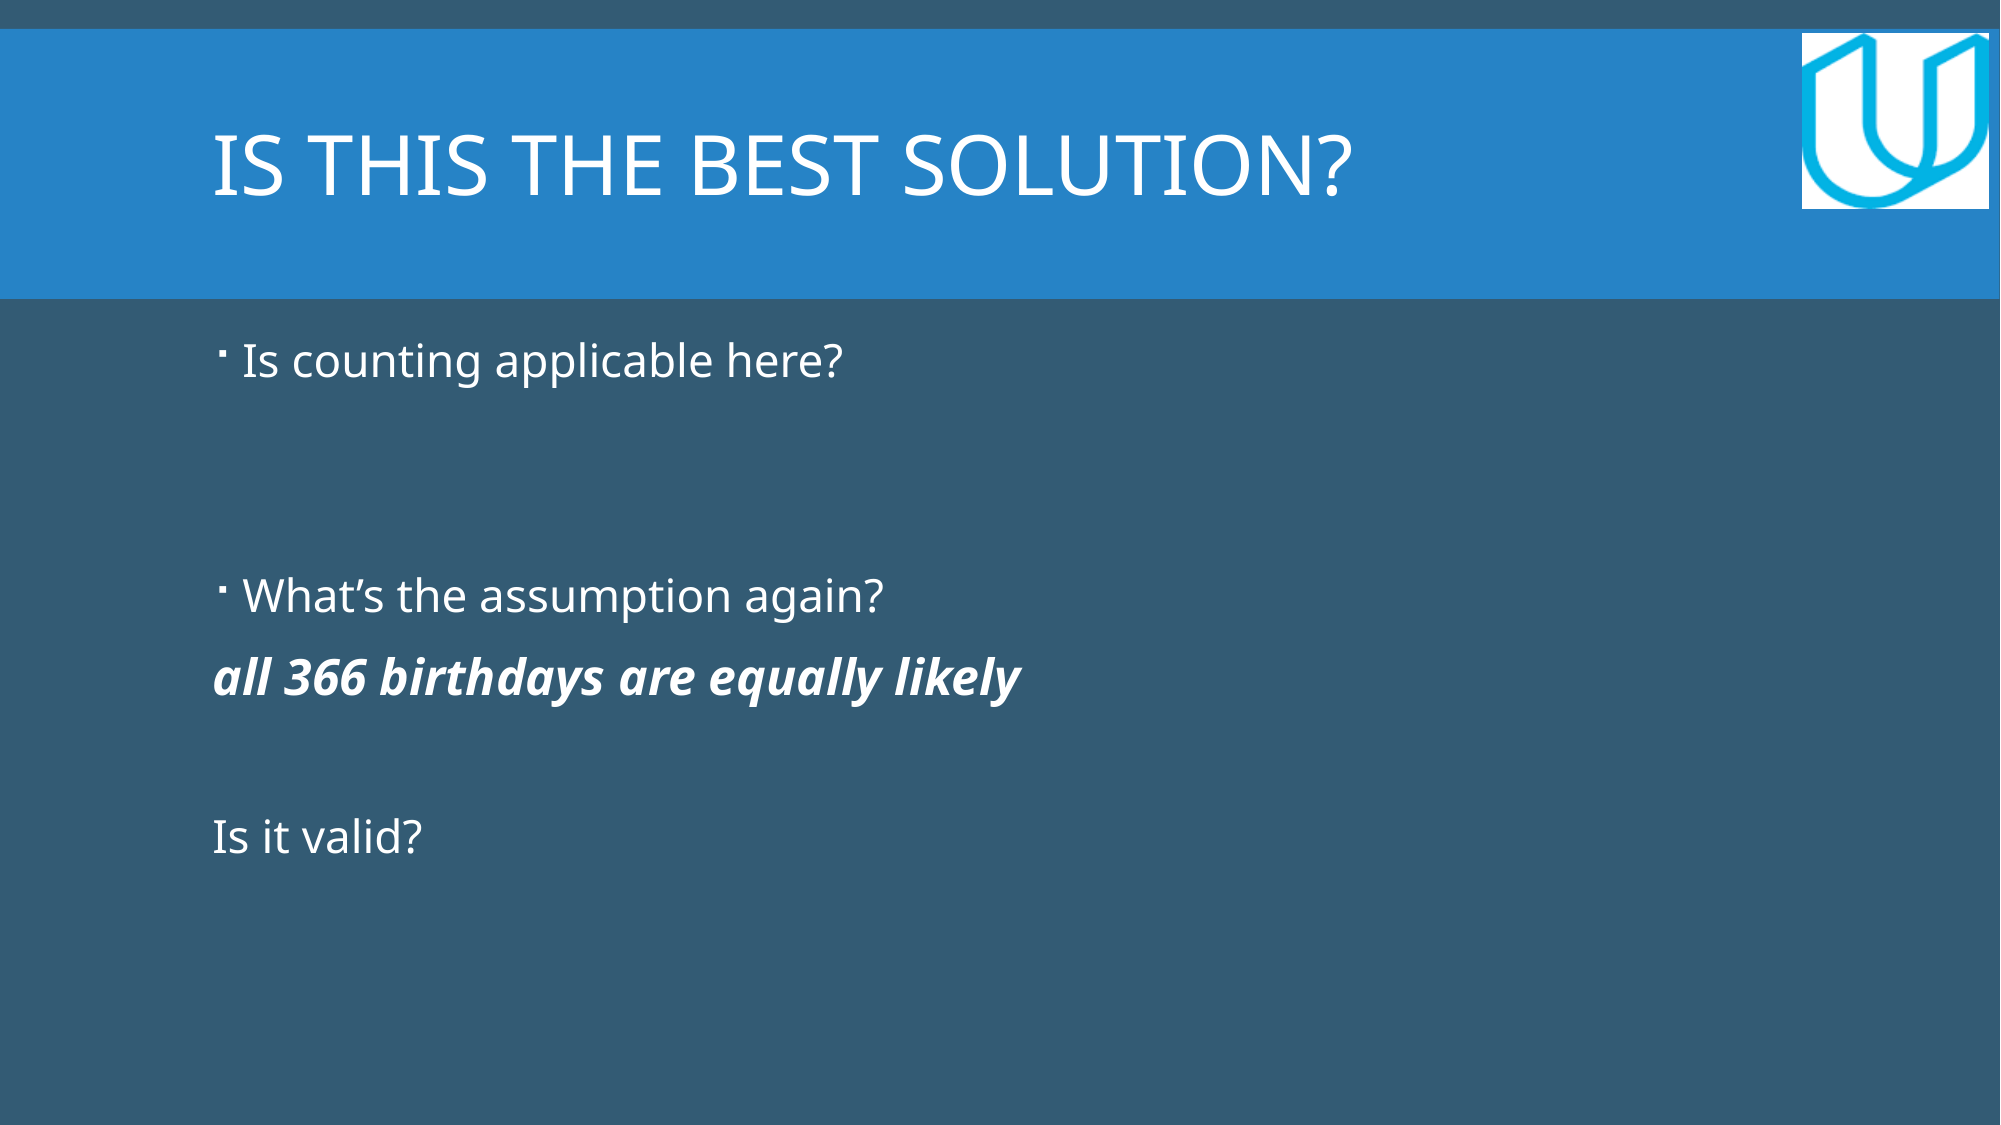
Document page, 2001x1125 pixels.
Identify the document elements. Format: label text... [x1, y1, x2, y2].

picture [1802, 33, 1989, 167]
title IS THIS THE BEST SOLUTION? [197, 46, 1803, 295]
picture [1803, 159, 1866, 209]
picture [1816, 47, 1912, 197]
picture [1876, 124, 1989, 209]
picture [1933, 47, 1974, 167]
list Is counting applicable here? What’s the assumption again? all 366 birthdays are equally likely Is it valid? [197, 329, 1803, 1020]
